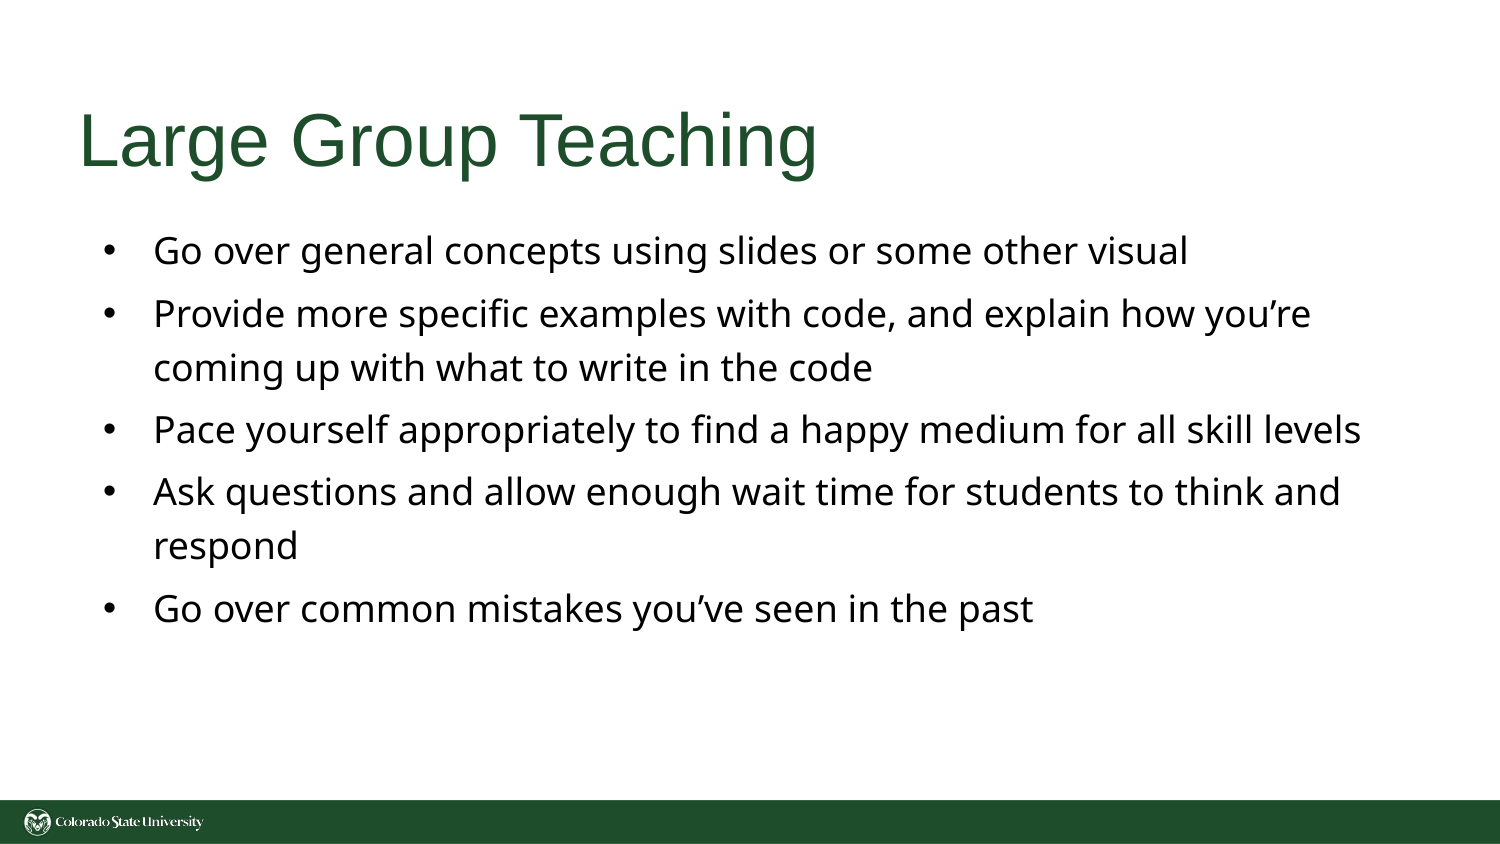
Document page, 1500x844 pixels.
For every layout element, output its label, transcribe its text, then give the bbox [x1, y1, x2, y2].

title Large Group Teaching [68, 81, 1432, 192]
list Go over general concepts using slides or some other visual Provide more specific examples with code, and explain how you’re coming up with what to write in the code Pace yourself appropriately to find a happy medium for all skill levels Ask questions and allow enough wait time for students to think and respond Go over common mistakes you’ve seen in the past [68, 208, 1432, 428]
picture [16, 800, 212, 844]
